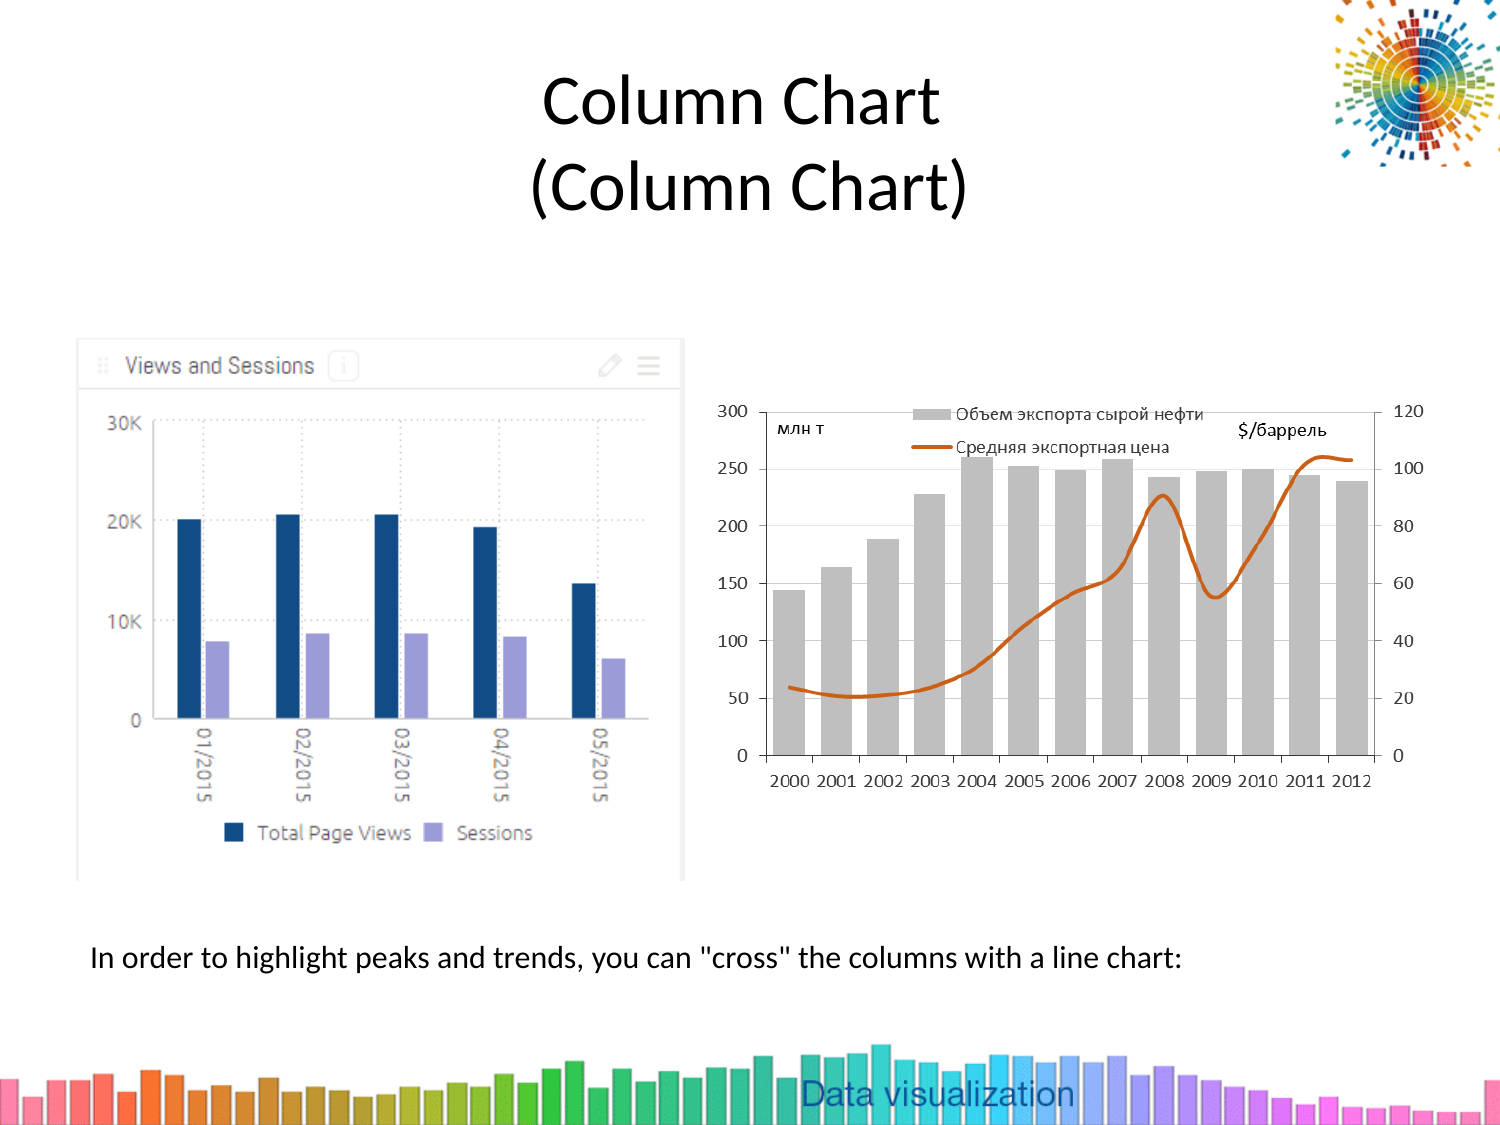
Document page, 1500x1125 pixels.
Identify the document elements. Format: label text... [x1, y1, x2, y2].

picture [0, 0, 1500, 1125]
title Column Chart (Column Chart) [75, 45, 1425, 233]
list In order to highlight peaks and trends, you can "cross" the columns with a line chart: [75, 928, 1425, 1005]
